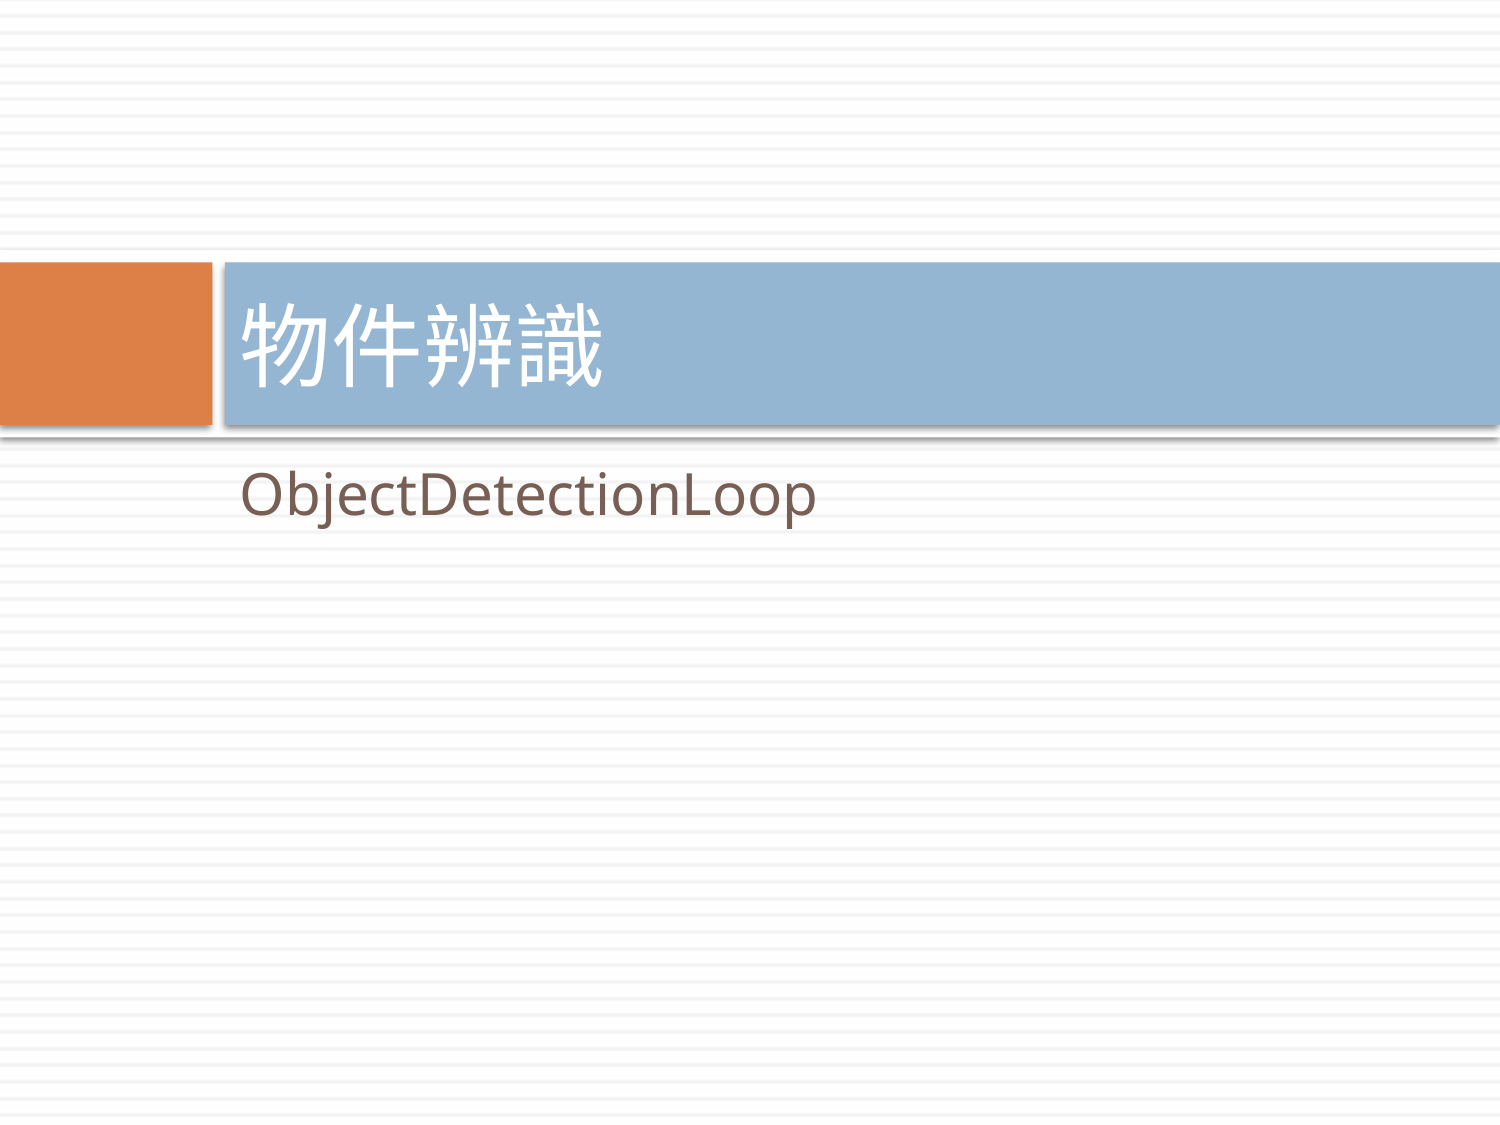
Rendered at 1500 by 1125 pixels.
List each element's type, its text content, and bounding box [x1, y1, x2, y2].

title 物件辨識 [225, 262, 1475, 425]
list ObjectDetectionLoop [225, 450, 1394, 725]
